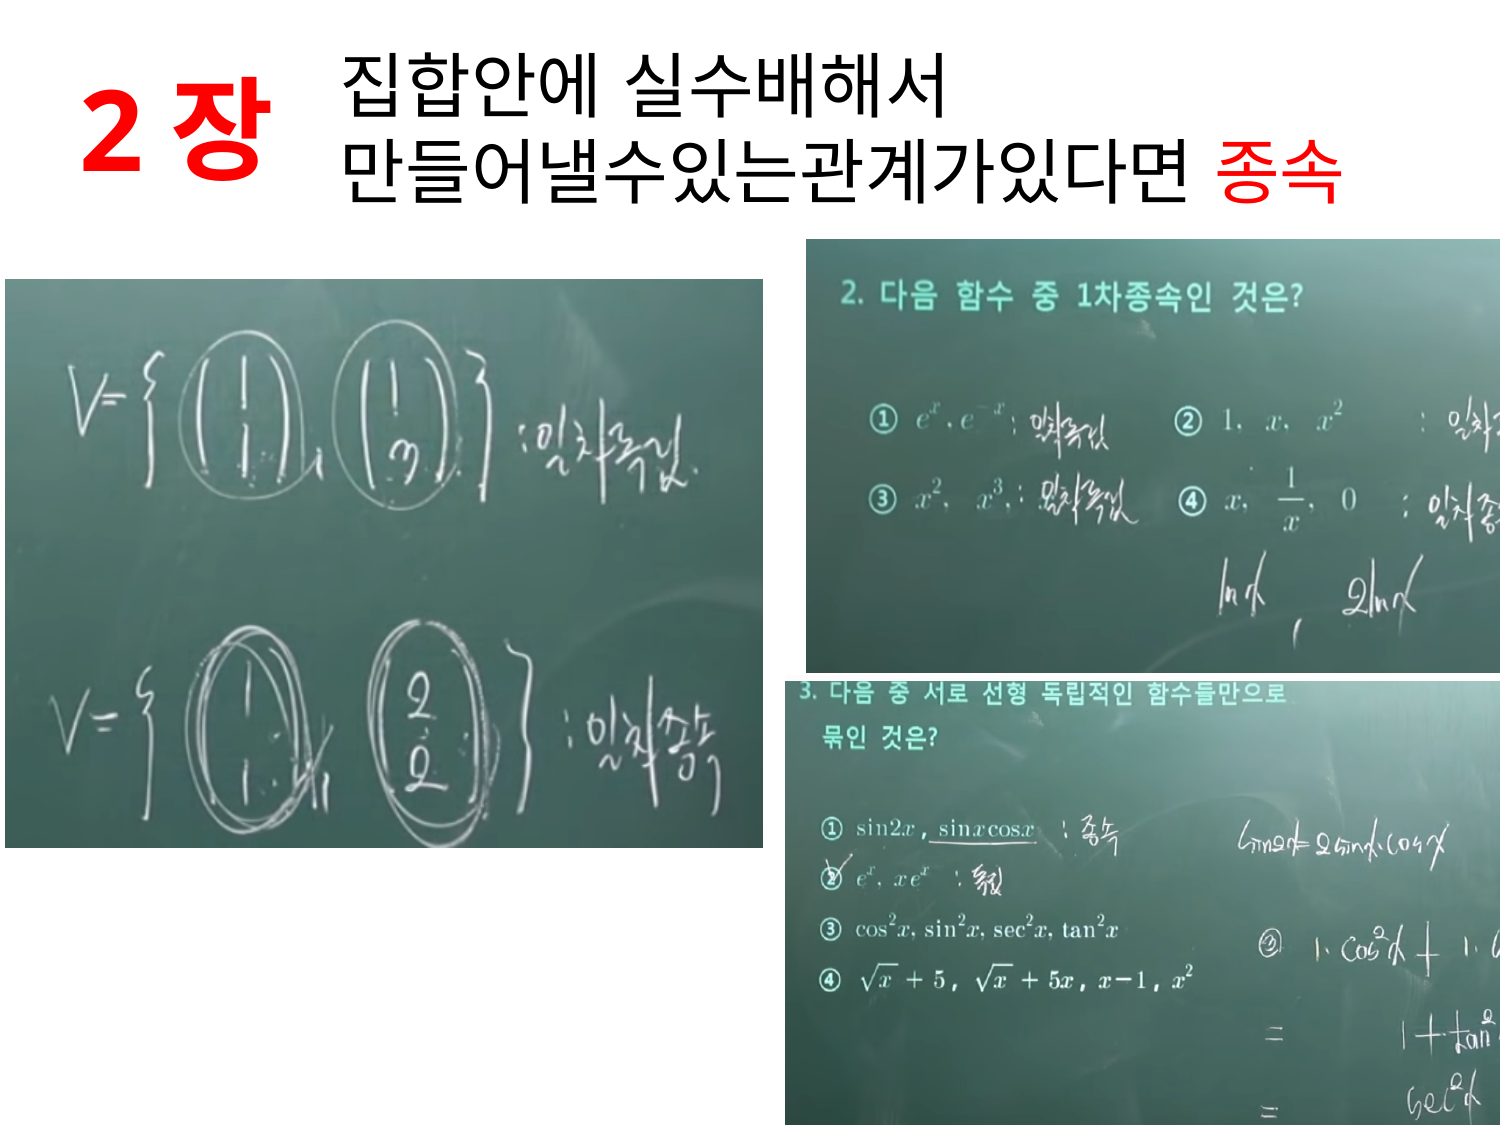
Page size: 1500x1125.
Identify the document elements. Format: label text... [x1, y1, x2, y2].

picture [805, 239, 1500, 673]
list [5, 279, 763, 848]
picture [785, 675, 1500, 1125]
text_box 2장 [64, 51, 290, 202]
title 집합안에 실수배해서 만들어낼수있는관계가있다면 종속 [324, 33, 1500, 221]
